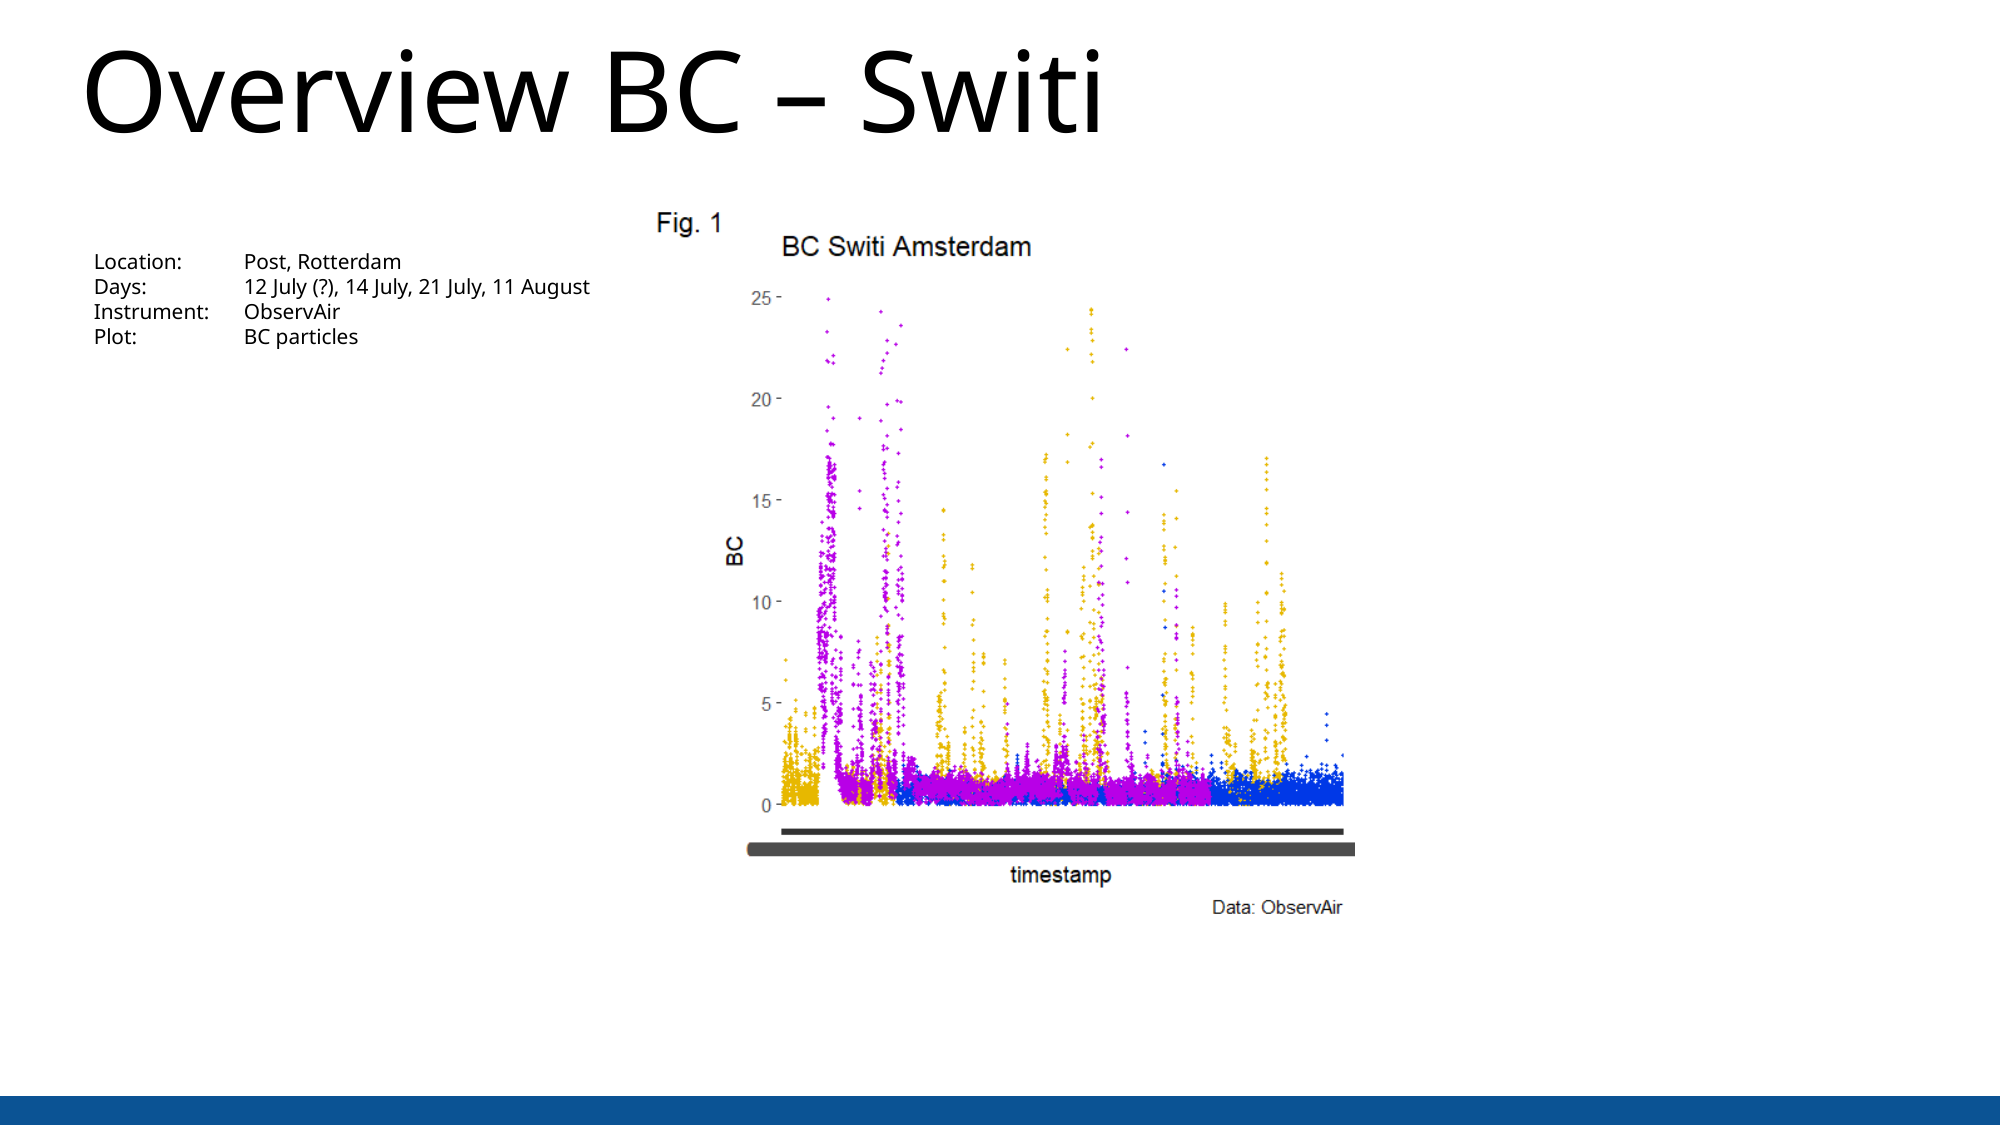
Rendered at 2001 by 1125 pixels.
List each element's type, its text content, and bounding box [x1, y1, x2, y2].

text_box Overview BC – Switi [60, 0, 1601, 175]
text_box Location: Post, Rotterdam Days: 12 July (?), 14 July, 21 July, 11 August Instrument: ObservAir Plot: BC particles [78, 241, 645, 396]
text_box [0, 1096, 2000, 1125]
picture [645, 196, 1355, 929]
